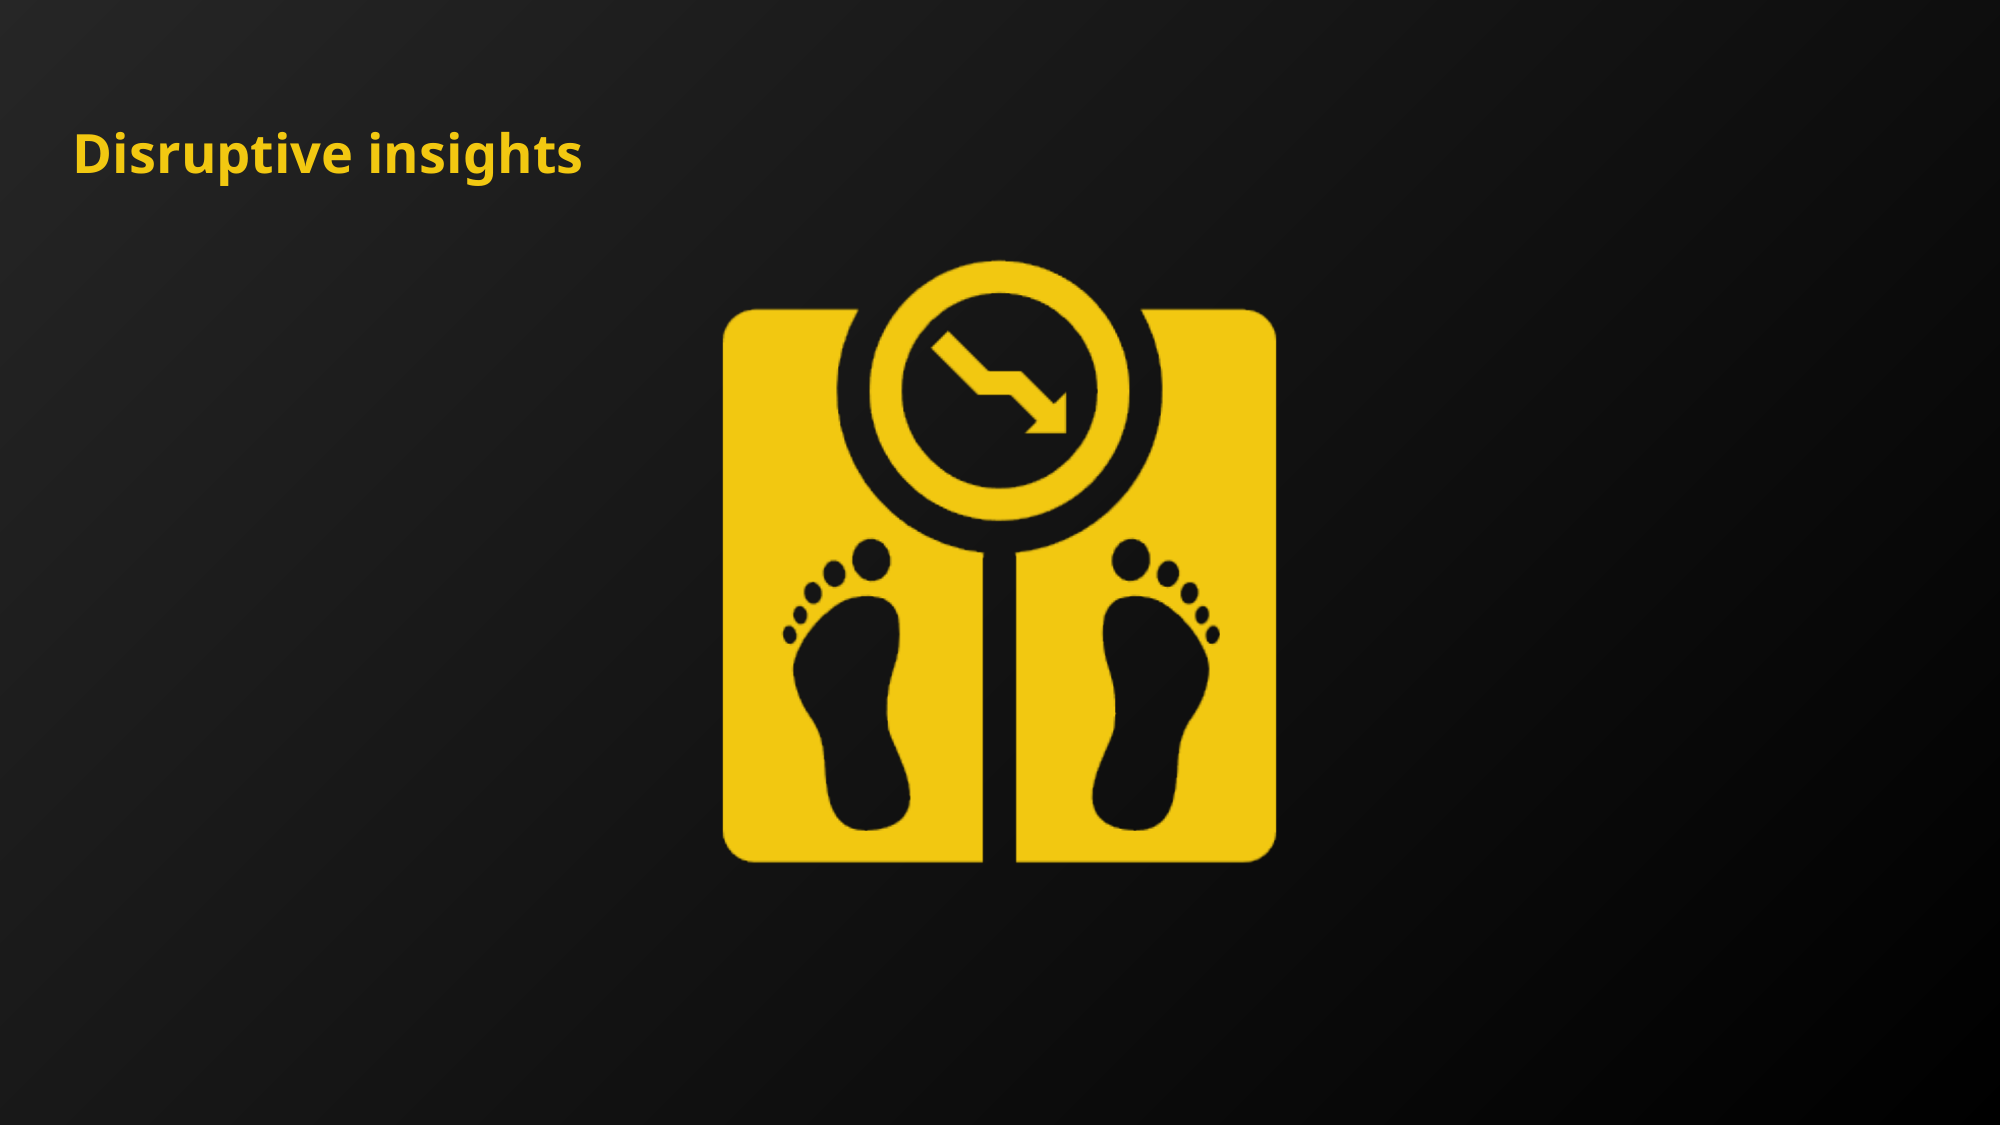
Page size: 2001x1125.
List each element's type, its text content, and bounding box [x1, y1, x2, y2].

picture [609, 171, 1391, 953]
title Disruptive insights [72, 119, 1928, 256]
